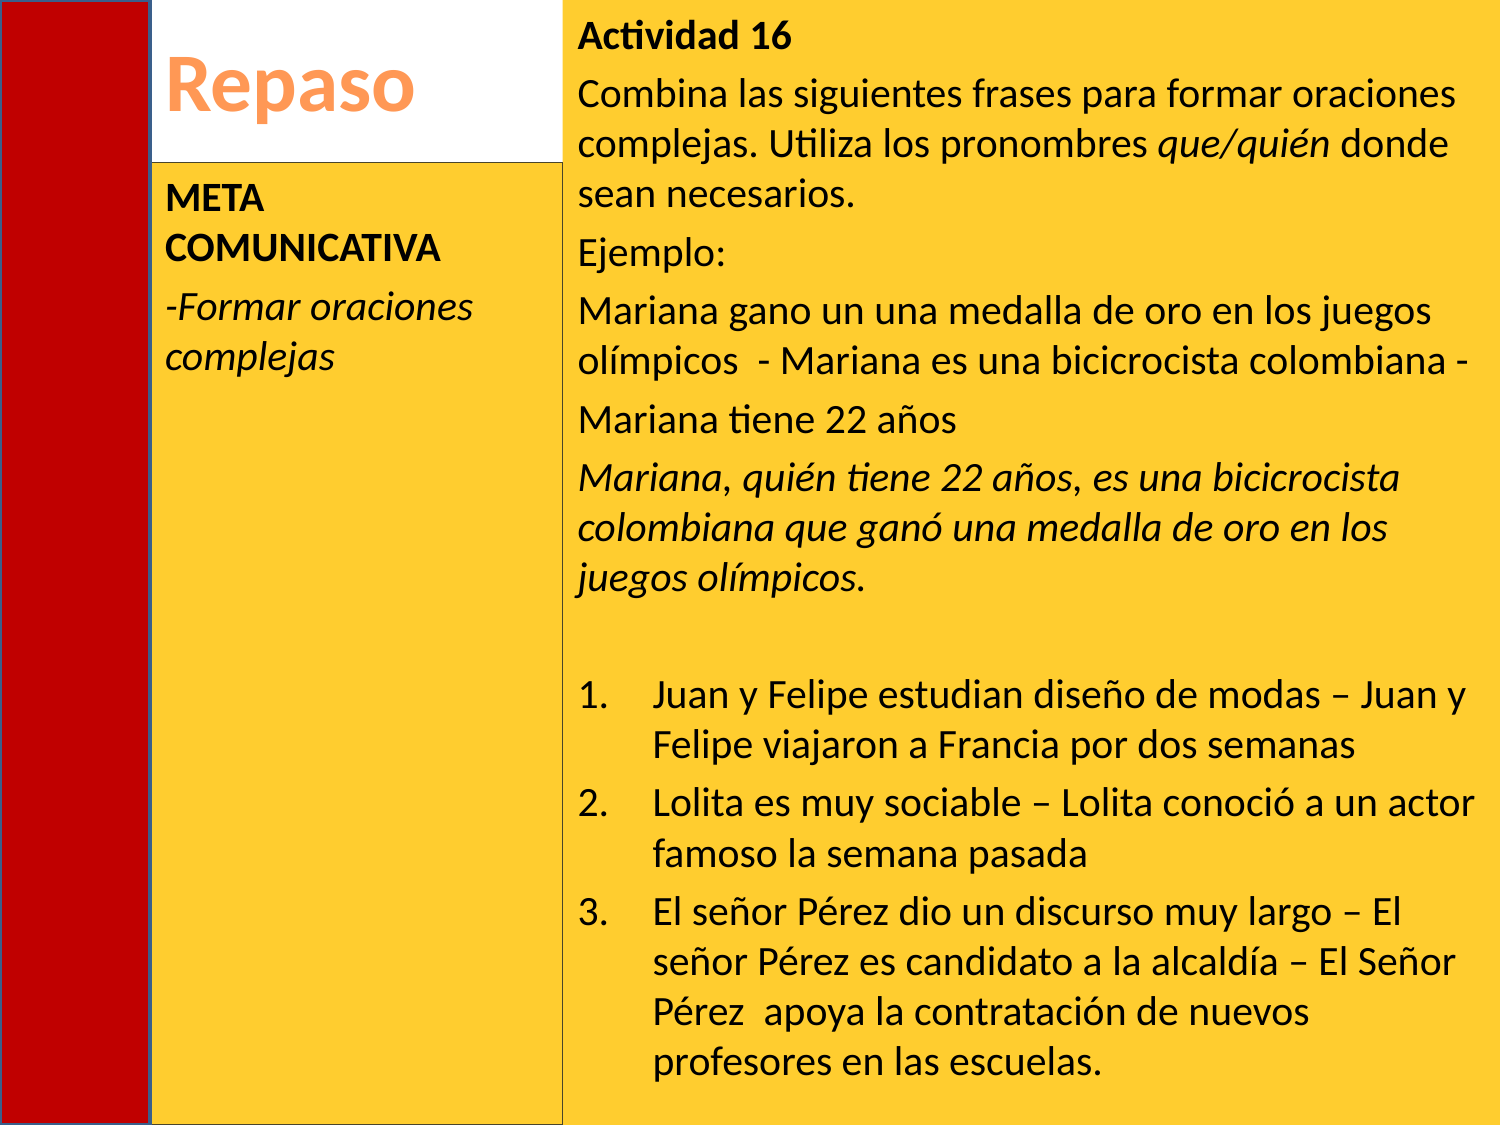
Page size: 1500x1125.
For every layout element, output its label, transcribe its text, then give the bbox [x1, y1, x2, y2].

title Repaso [152, 0, 562, 162]
list Meta comunicativa -Formar oraciones complejas [152, 162, 563, 1125]
text_box [0, 0, 152, 1125]
list Actividad 16 Combina las siguientes frases para formar oraciones complejas. Utiliza los pronombres que/quién donde sean necesarios. Ejemplo: Mariana gano un una medalla de oro en los juegos olímpicos - Mariana es una bicicrocista colombiana - Mariana tiene 22 años Mariana, quién tiene 22 años, es una bicicrocista colombiana que ganó una medalla de oro en los juegos olímpicos. Juan y Felipe estudian diseño de modas – Juan y Felipe viajaron a Francia por dos semanas Lolita es muy sociable – Lolita conoció a un actor famoso la semana pasada El señor Pérez dio un discurso muy largo – El señor Pérez es candidato a la alcaldía – El Señor Pérez apoya la contratación de nuevos profesores en las escuelas. [562, 0, 1500, 1125]
